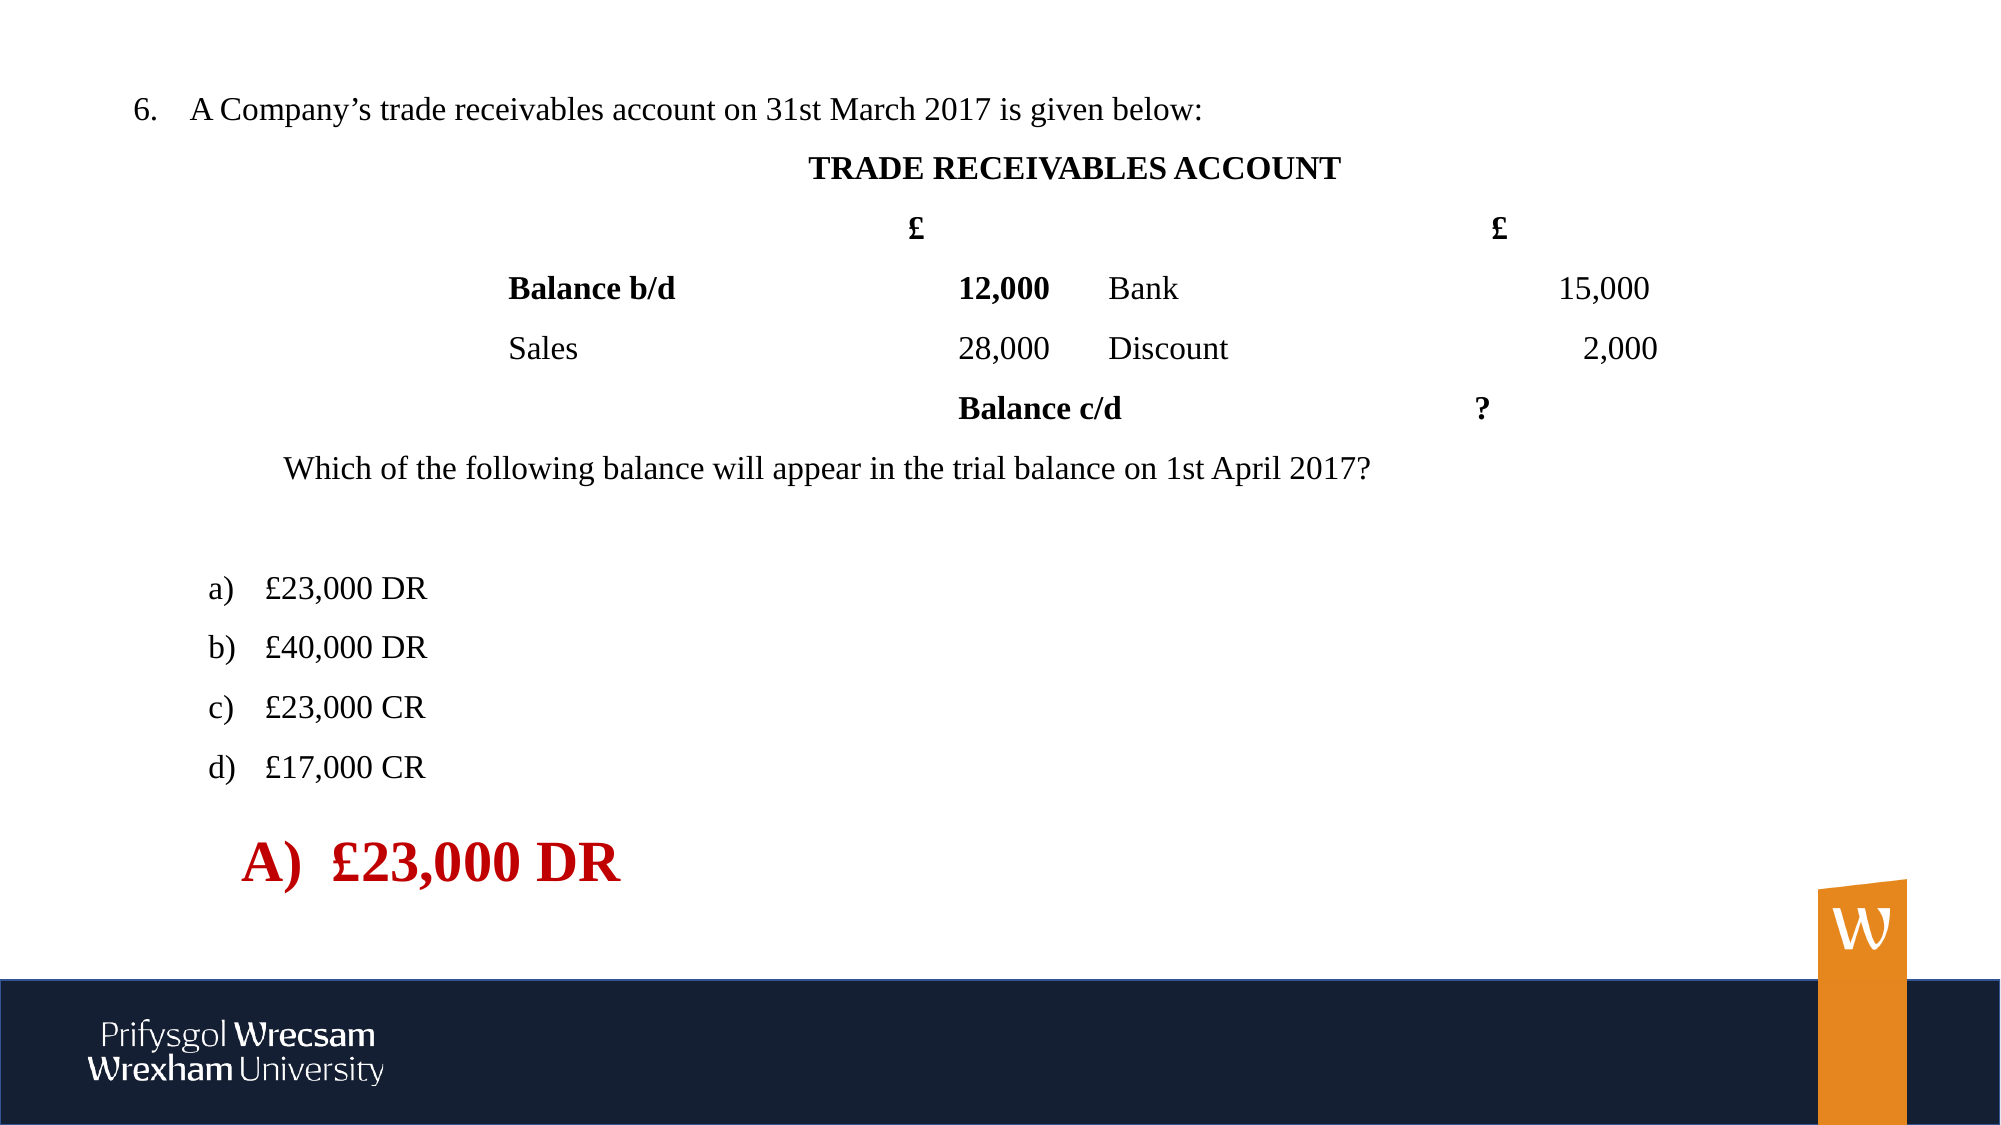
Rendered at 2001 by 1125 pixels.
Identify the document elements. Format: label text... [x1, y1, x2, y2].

text_box £23,000 DR [151, 780, 1745, 901]
picture [1818, 890, 1907, 1125]
text_box A Company’s trade receivables account on 31st March 2017 is given below: TRADE RECEIVABLES ACCOUNT £ £ Balance b/d 12,000 Bank 15,000 Sales 28,000 Discount 2,000 Balance c/d ? Which of the following balance will appear in the trial balance on 1st April 2017? £23,000 DR £40,000 DR £23,000 CR £17,000 CR [118, 59, 1954, 890]
